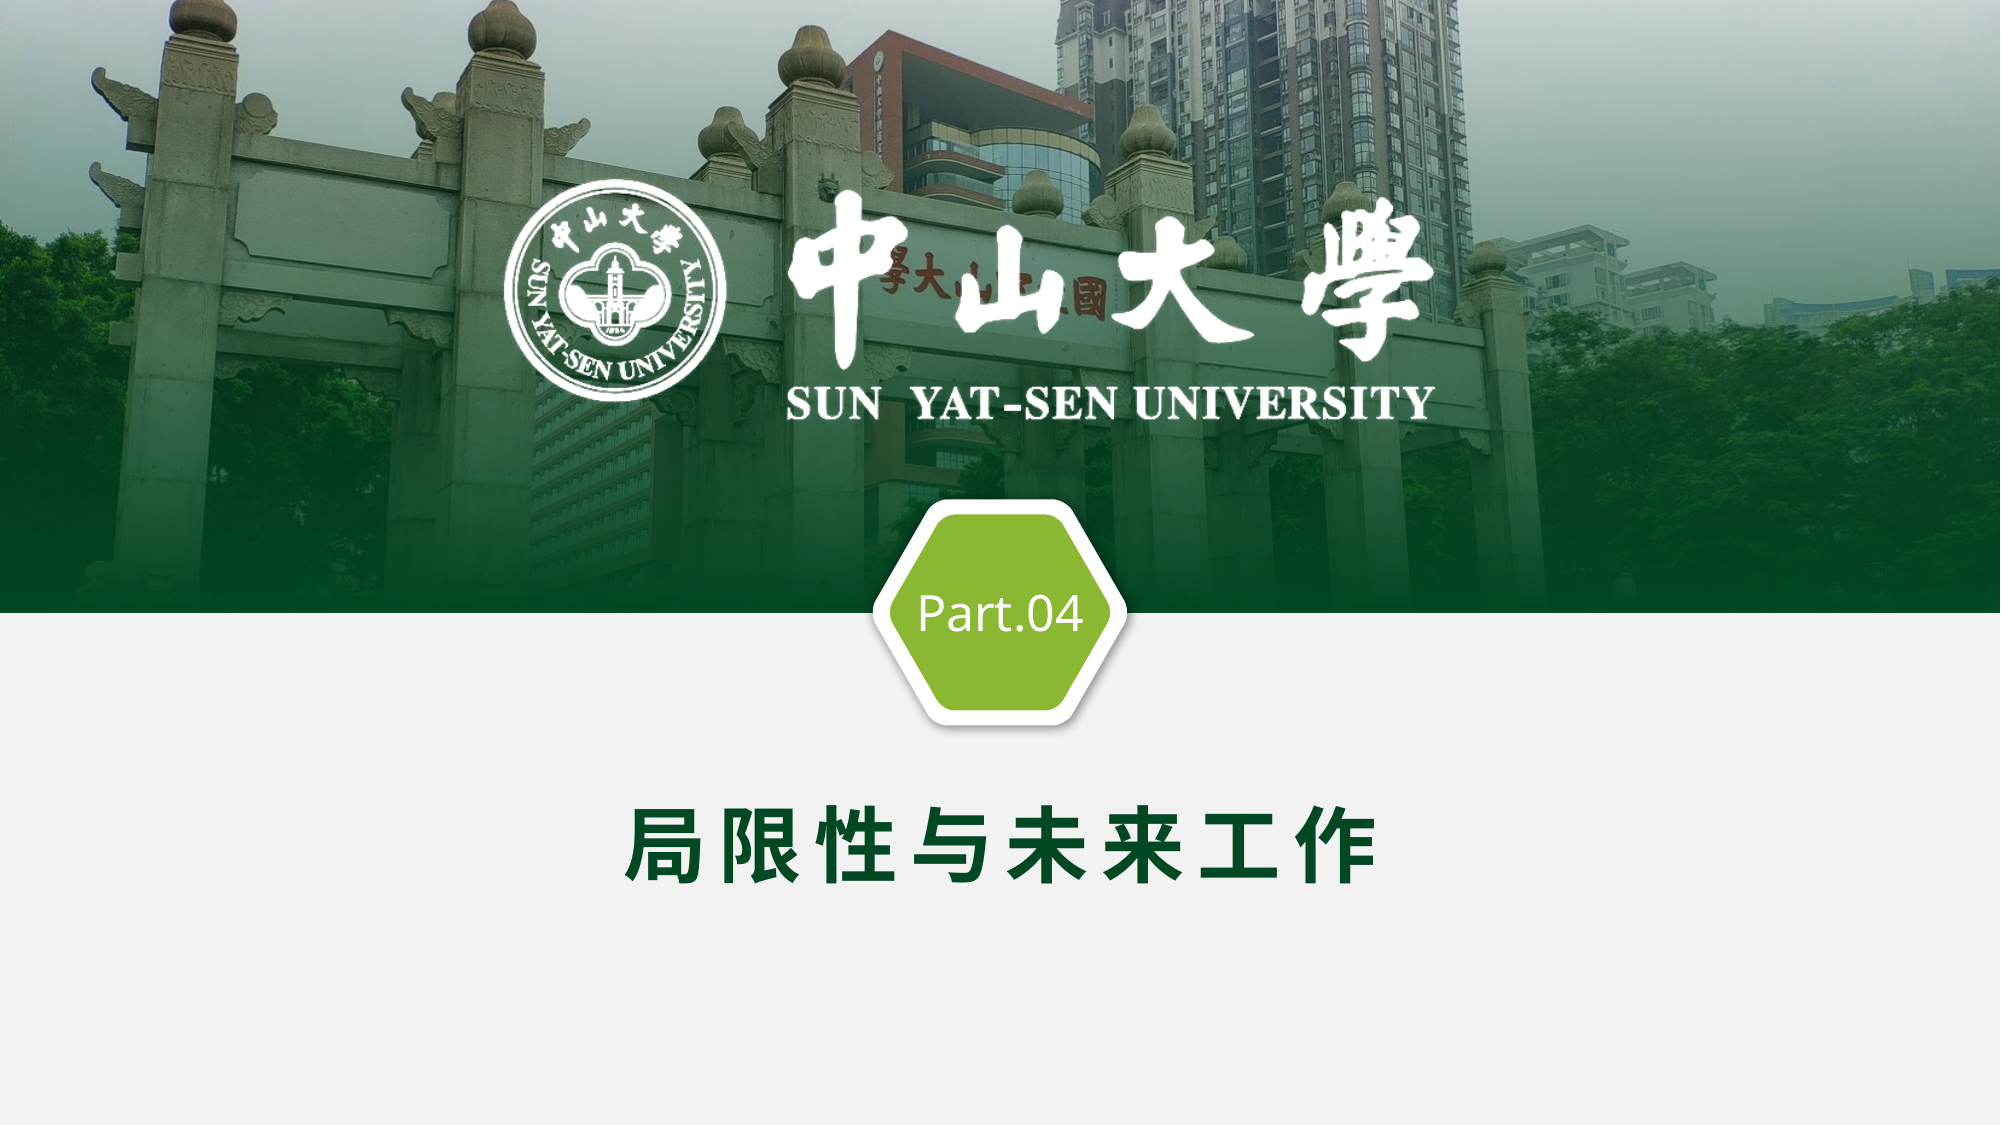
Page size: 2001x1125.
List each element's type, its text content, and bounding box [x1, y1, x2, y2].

text_box 局限性与未来工作 [545, 785, 1455, 901]
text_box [872, 500, 1127, 726]
picture [0, 0, 2000, 613]
